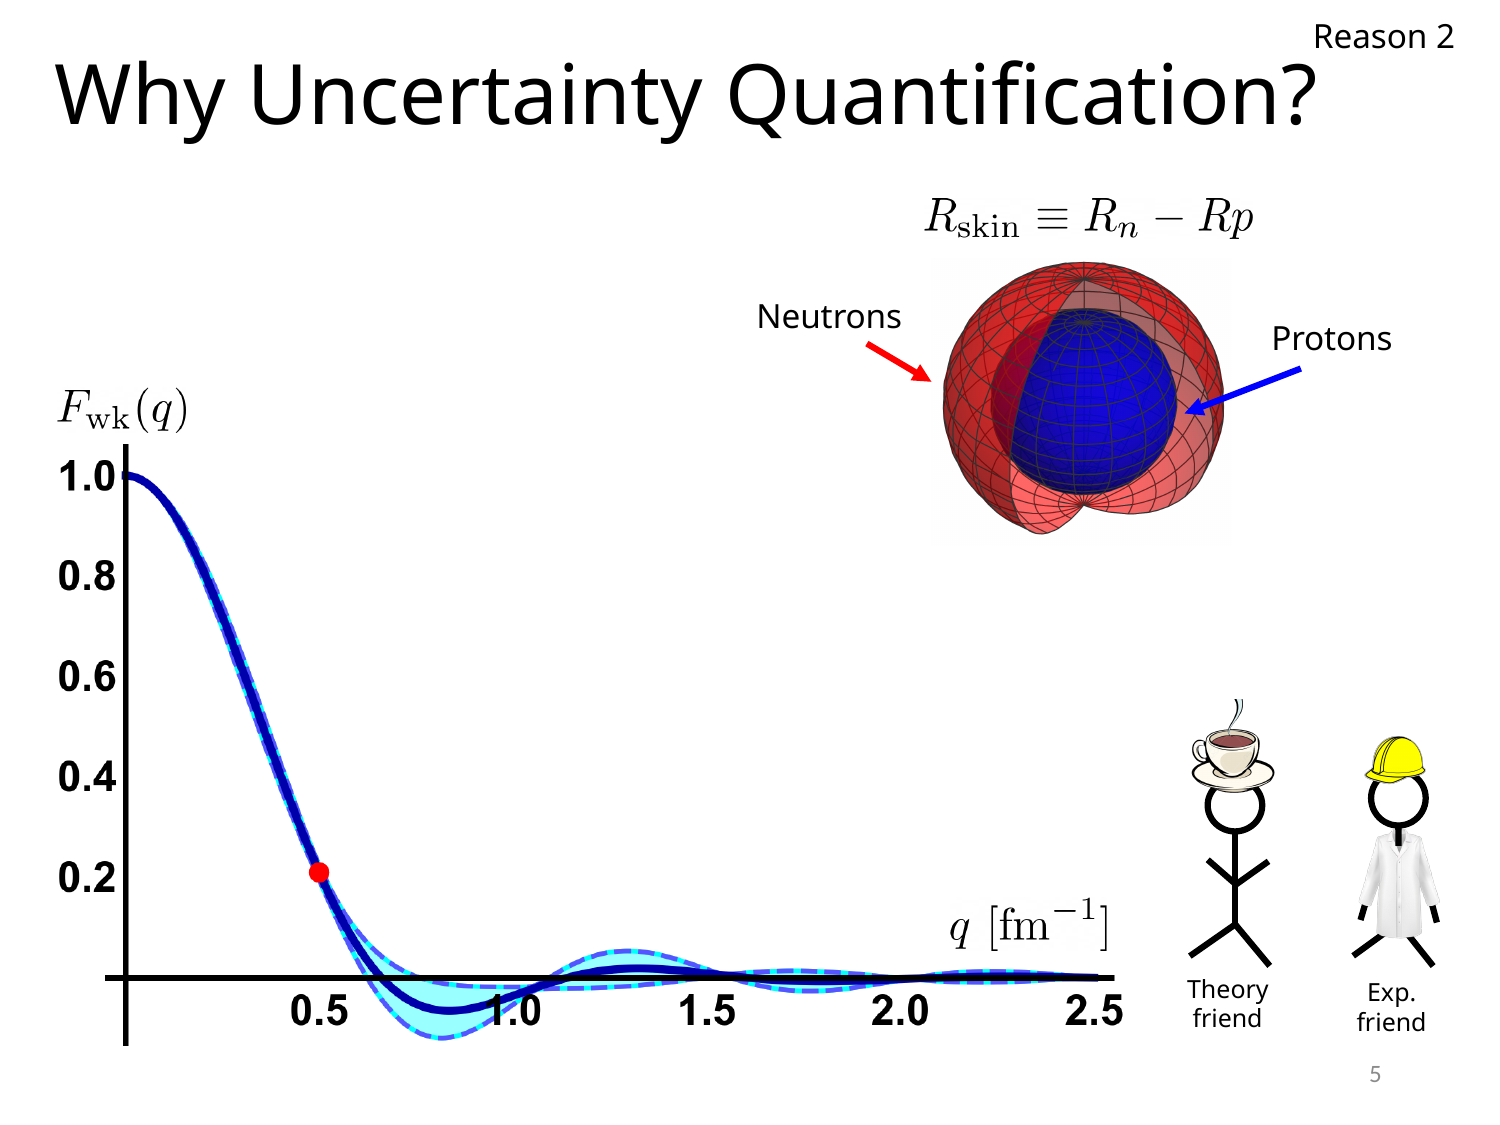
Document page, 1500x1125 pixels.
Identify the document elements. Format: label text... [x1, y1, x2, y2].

text_box Reason 2 [1254, 7, 1500, 63]
picture [924, 198, 1253, 239]
picture [1165, 699, 1297, 803]
text_box Exp. friend [1341, 969, 1442, 1045]
text_box Neutrons [700, 288, 931, 343]
slide_number 5 [1059, 1042, 1397, 1103]
picture [57, 258, 1232, 1046]
text_box Theory friend [1172, 965, 1284, 1041]
picture [57, 387, 186, 433]
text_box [1189, 803, 1270, 966]
text_box Protons [1232, 309, 1462, 365]
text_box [1184, 368, 1301, 414]
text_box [1346, 736, 1451, 967]
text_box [866, 343, 932, 382]
title Why Uncertainty Quantification? [39, 29, 1334, 167]
